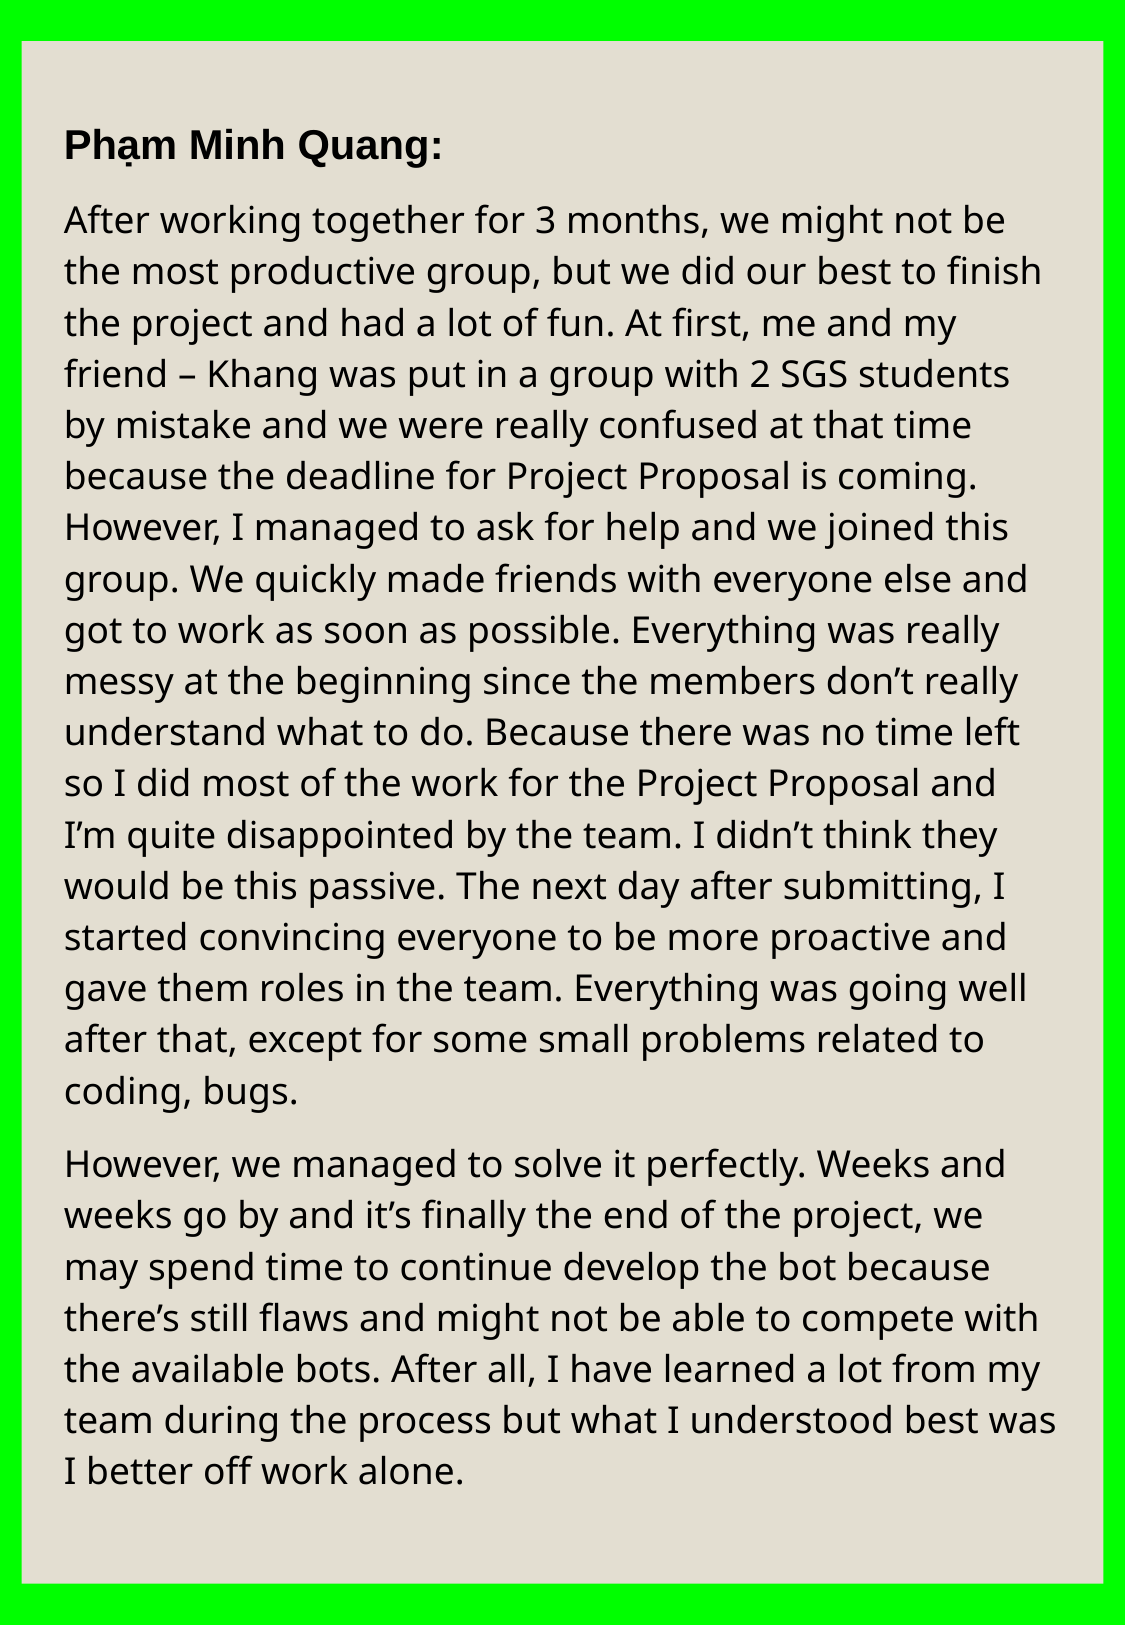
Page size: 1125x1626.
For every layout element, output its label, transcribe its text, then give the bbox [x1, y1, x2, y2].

list Phạm Minh Quang: After working together for 3 months, we might not be the most productive group, but we did our best to finish the project and had a lot of fun. At first, me and my friend – Khang was put in a group with 2 SGS students by mistake and we were really confused at that time because the deadline for Project Proposal is coming. However, I managed to ask for help and we joined this group. We quickly made friends with everyone else and got to work as soon as possible. Everything was really messy at the beginning since the members don’t really understand what to do. Because there was no time left so I did most of the work for the Project Proposal and I’m quite disappointed by the team. I didn’t think they would be this passive. The next day after submitting, I started convincing everyone to be more proactive and gave them roles in the team. Everything was going well after that, except for some small problems related to coding, bugs. However, we managed to solve it perfectly. Weeks and weeks go by and it’s finally the end of the project, we may spend time to continue develop the bot because there’s still flaws and might not be able to compete with the available bots. After all, I have learned a lot from my team during the process but what I understood best was I better off work alone. [48, 110, 1077, 1516]
